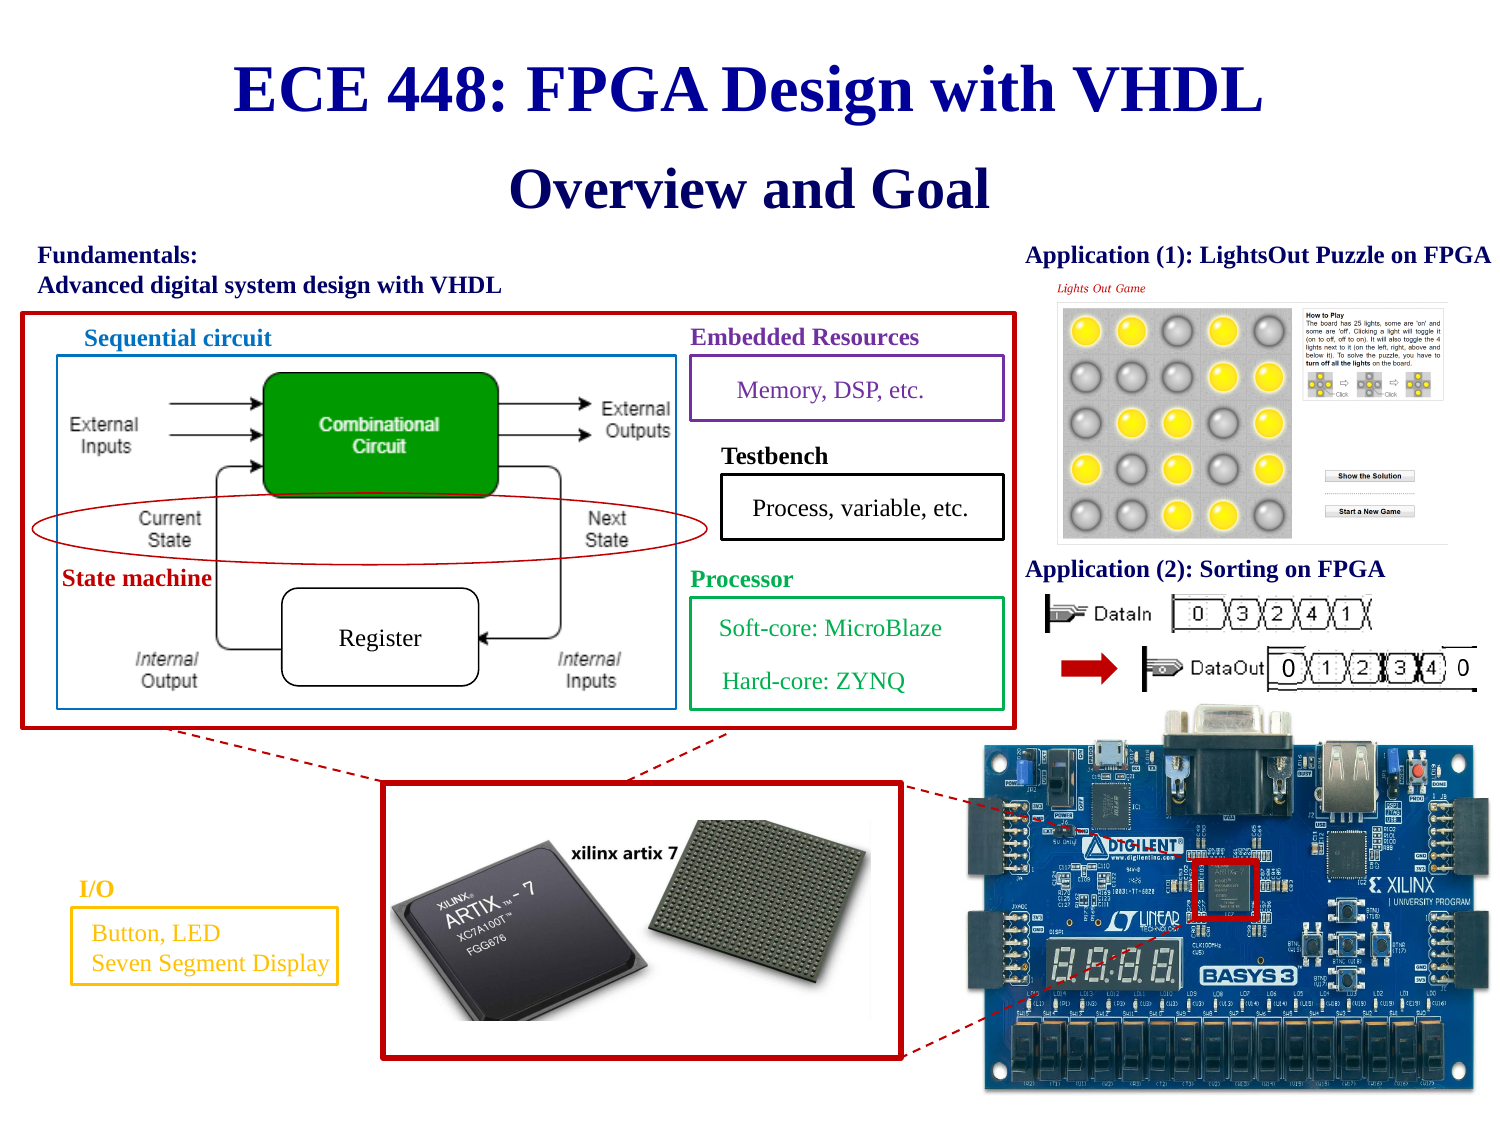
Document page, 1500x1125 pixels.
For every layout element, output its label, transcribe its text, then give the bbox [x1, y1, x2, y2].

text_box Button, LED Seven Segment Display [76, 909, 346, 984]
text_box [627, 732, 730, 782]
picture [1054, 281, 1448, 546]
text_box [1130, 646, 1478, 696]
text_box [163, 727, 389, 783]
picture [1039, 593, 1372, 634]
picture [962, 696, 1493, 1097]
text_box [22, 313, 1015, 729]
text_box ECE 448: FPGA Design with VHDL [218, 37, 1282, 133]
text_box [892, 782, 1196, 861]
text_box [1061, 652, 1118, 685]
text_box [900, 918, 1196, 1058]
text_box Overview and Goal [493, 142, 1007, 228]
text_box [71, 910, 338, 985]
picture [69, 371, 676, 717]
text_box [383, 782, 901, 1058]
text_box I/O [63, 864, 289, 910]
text_box Fundamentals: Advanced digital system design with VHDL [22, 231, 541, 307]
picture [389, 820, 871, 1021]
text_box Application (2): Sorting on FPGA [1010, 544, 1500, 590]
text_box Application (1): LightsOut Puzzle on FPGA [1010, 231, 1500, 277]
